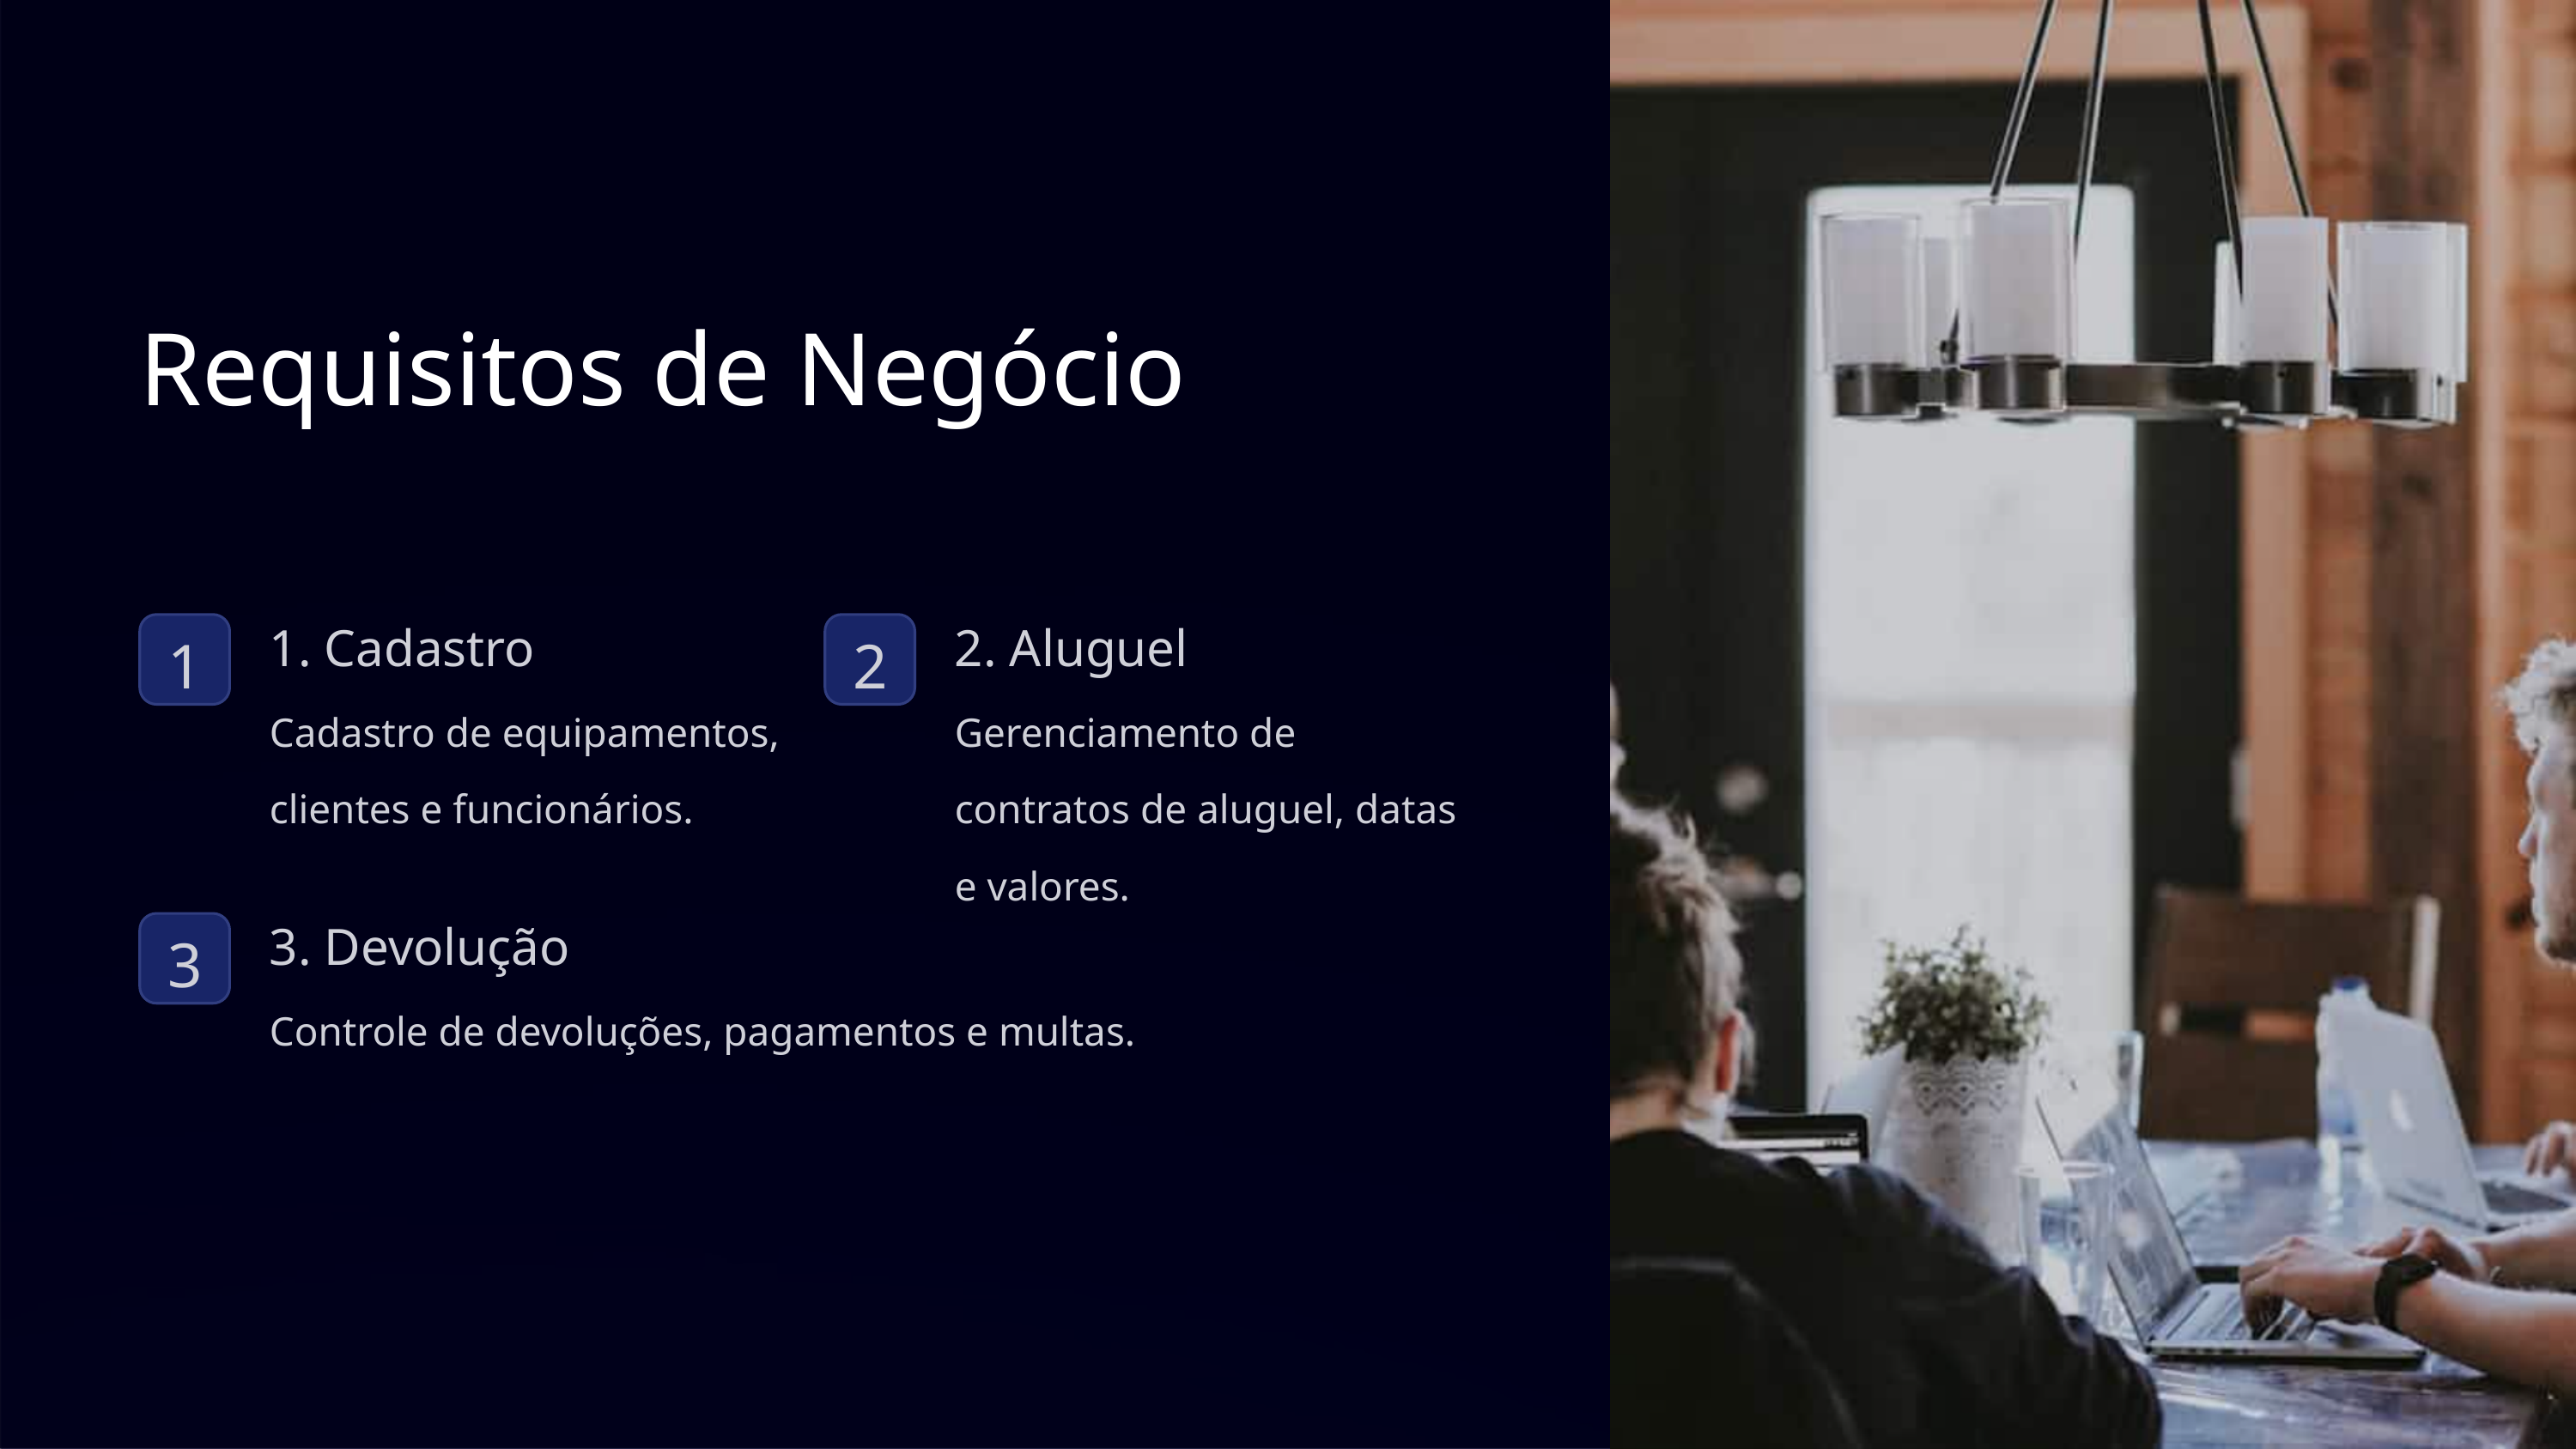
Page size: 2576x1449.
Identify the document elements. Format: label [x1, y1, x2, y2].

text_box [0, 0, 2576, 1449]
text_box [823, 613, 917, 706]
text_box [137, 912, 232, 1005]
text_box [137, 613, 232, 706]
